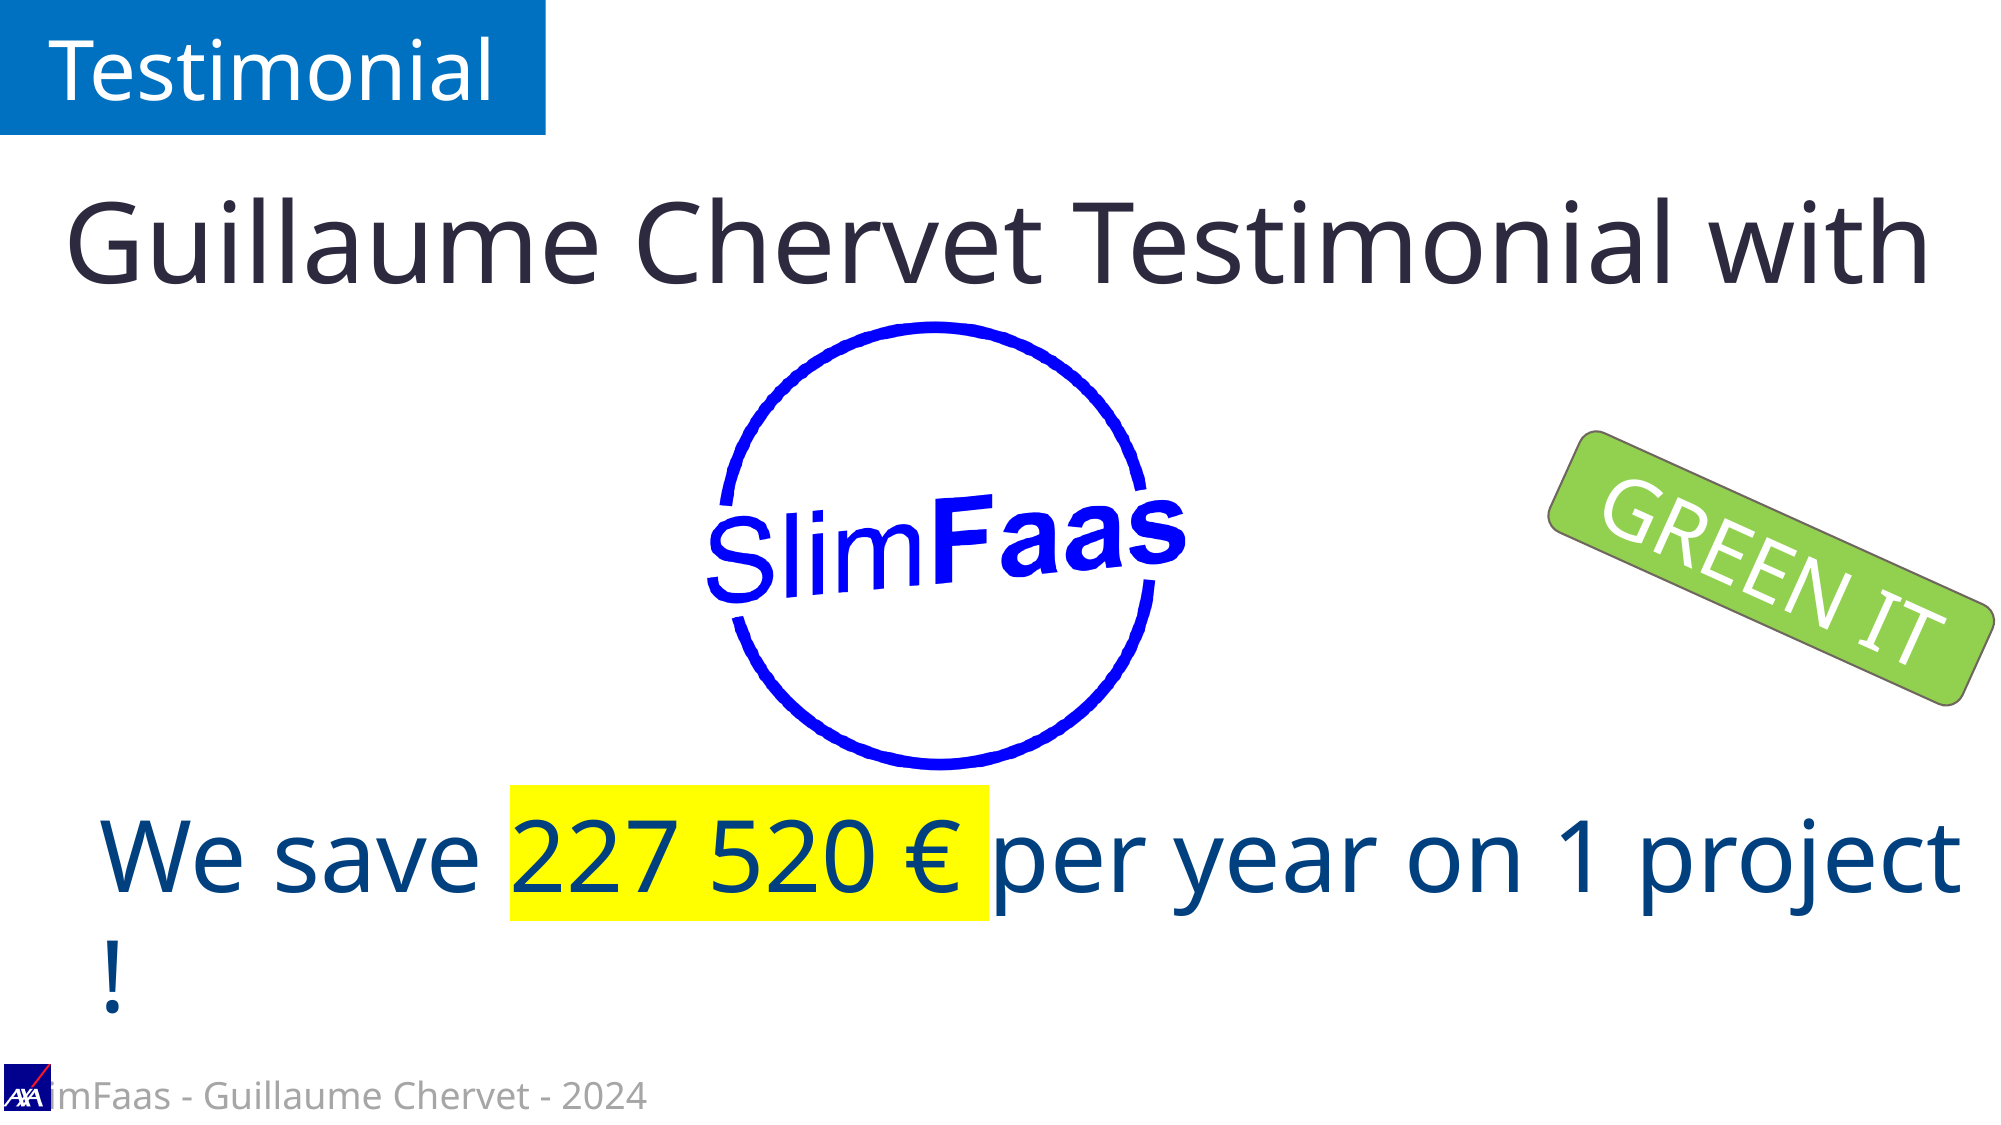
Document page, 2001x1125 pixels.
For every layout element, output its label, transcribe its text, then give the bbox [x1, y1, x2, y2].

picture [662, 260, 1218, 815]
text_box We save 227 520 € per year on 1 project ! [84, 784, 2000, 1040]
text_box SlimFaas - Guillaume Chervet - 2024 [0, 1064, 663, 1125]
text_box GREEN IT [1547, 430, 1996, 707]
picture [4, 1064, 51, 1111]
title Guillaume Chervet Testimonial with [42, 155, 1958, 339]
text_box Testimonial [0, 0, 547, 136]
